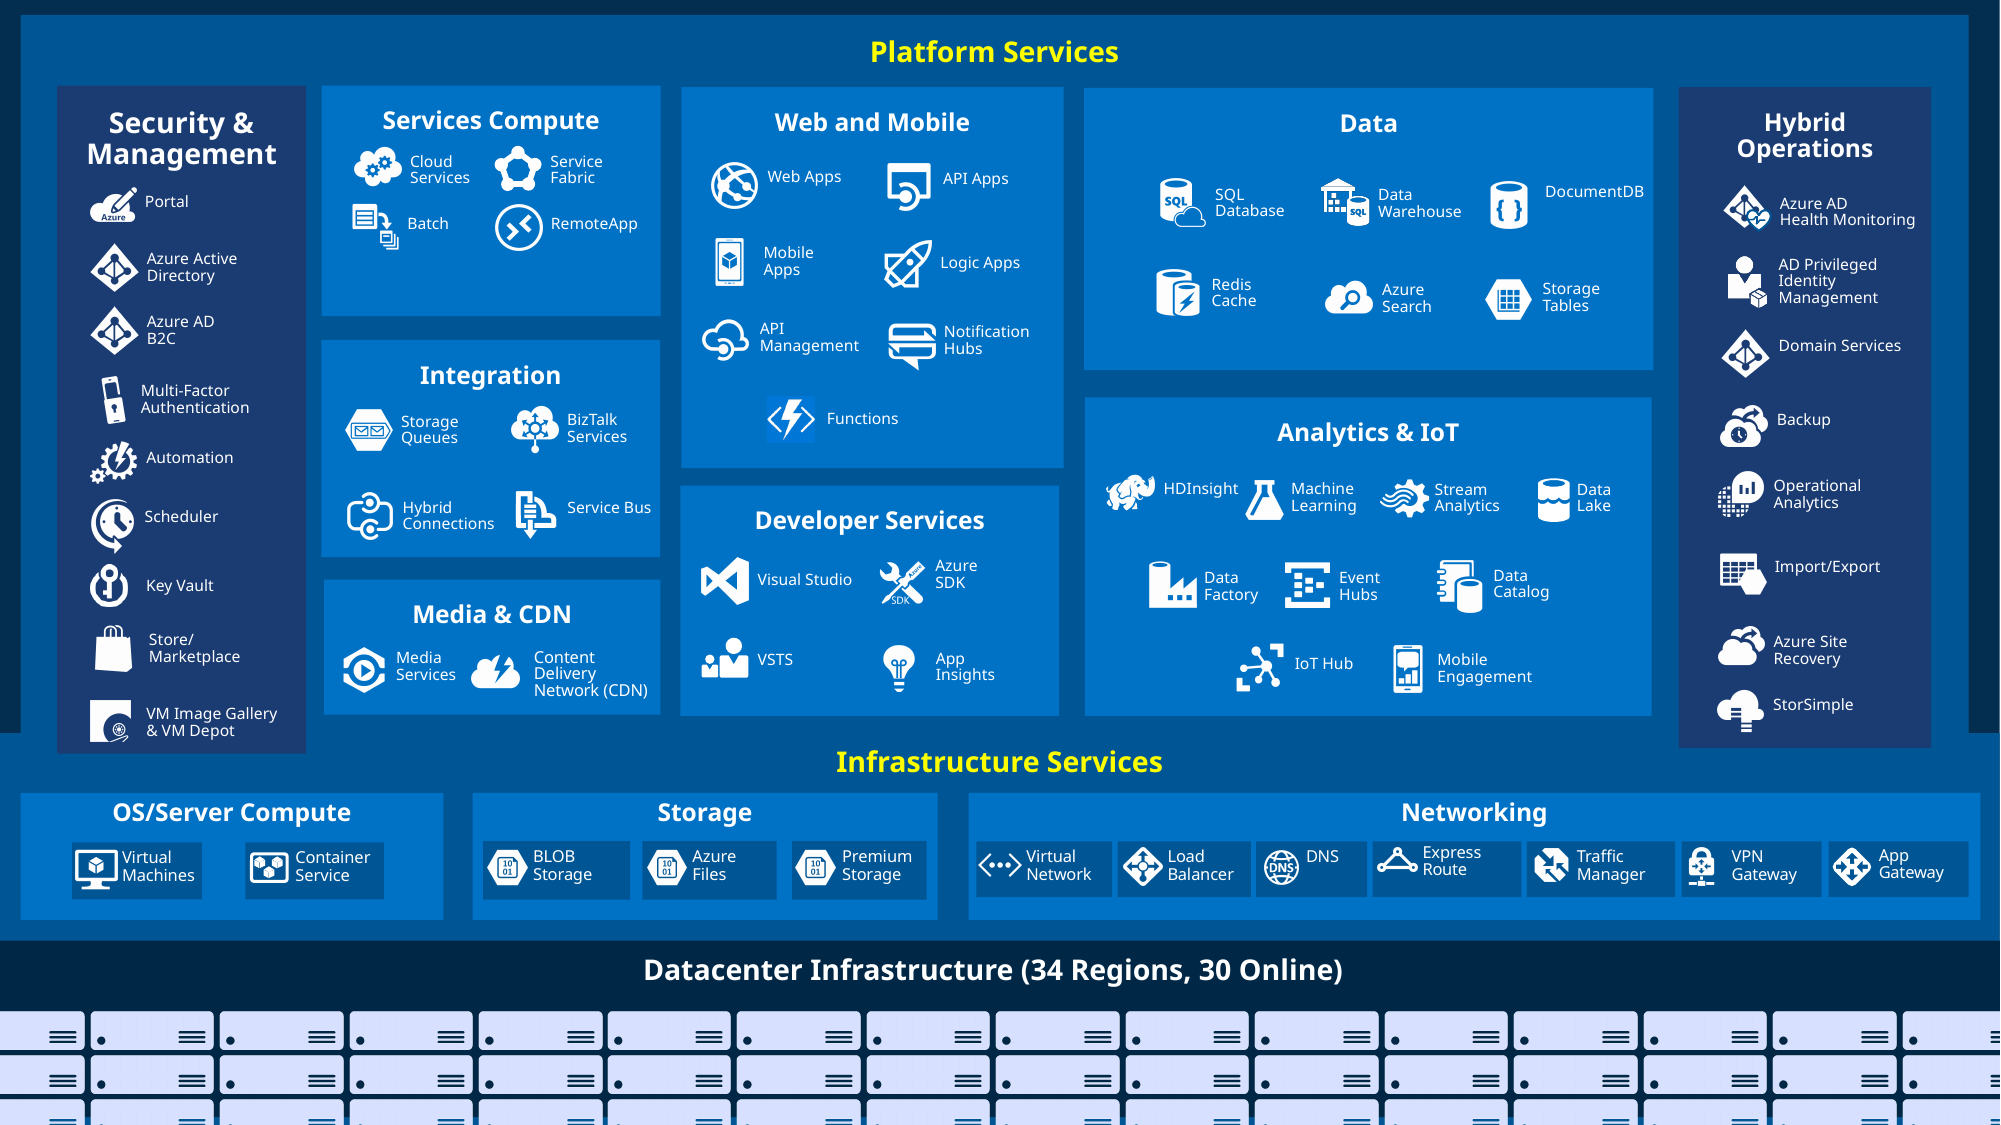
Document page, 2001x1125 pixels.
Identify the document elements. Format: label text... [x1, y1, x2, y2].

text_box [680, 485, 1060, 717]
picture [766, 395, 816, 444]
text_box Platform Services [20, 14, 1969, 733]
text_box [1255, 841, 1368, 898]
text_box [1720, 550, 1882, 603]
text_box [85, 499, 251, 554]
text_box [89, 439, 253, 494]
text_box Storage [472, 792, 938, 920]
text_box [1084, 397, 1683, 717]
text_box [321, 339, 674, 558]
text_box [976, 841, 1113, 898]
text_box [1372, 838, 1522, 898]
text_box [71, 842, 203, 900]
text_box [1681, 841, 1822, 898]
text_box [681, 86, 1064, 469]
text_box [89, 624, 256, 677]
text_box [1723, 185, 1887, 240]
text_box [89, 376, 247, 428]
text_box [1728, 251, 1885, 308]
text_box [1117, 841, 1252, 898]
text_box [1717, 687, 1880, 742]
text_box Hybrid Operations [1678, 87, 1932, 748]
text_box OS/Server Compute [20, 793, 444, 920]
text_box Security & Management [57, 85, 306, 754]
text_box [89, 700, 253, 751]
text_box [0, 1011, 2000, 1125]
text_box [245, 842, 385, 900]
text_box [1083, 87, 1654, 371]
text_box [1719, 402, 1884, 456]
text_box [89, 306, 254, 359]
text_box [89, 181, 252, 238]
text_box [89, 564, 253, 623]
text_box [642, 840, 777, 900]
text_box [1718, 471, 1880, 523]
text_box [482, 840, 631, 900]
text_box Datacenter Infrastructure (34 Regions, 30 Online) [0, 940, 2000, 1011]
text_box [791, 840, 927, 900]
text_box Infrastructure Services [0, 733, 2000, 940]
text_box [89, 243, 254, 296]
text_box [321, 85, 661, 317]
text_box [323, 579, 661, 715]
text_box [1721, 329, 1886, 382]
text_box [1828, 841, 1969, 898]
text_box [0, 0, 2000, 733]
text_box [1526, 841, 1676, 898]
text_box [1717, 622, 1880, 679]
text_box Networking [968, 792, 1981, 920]
